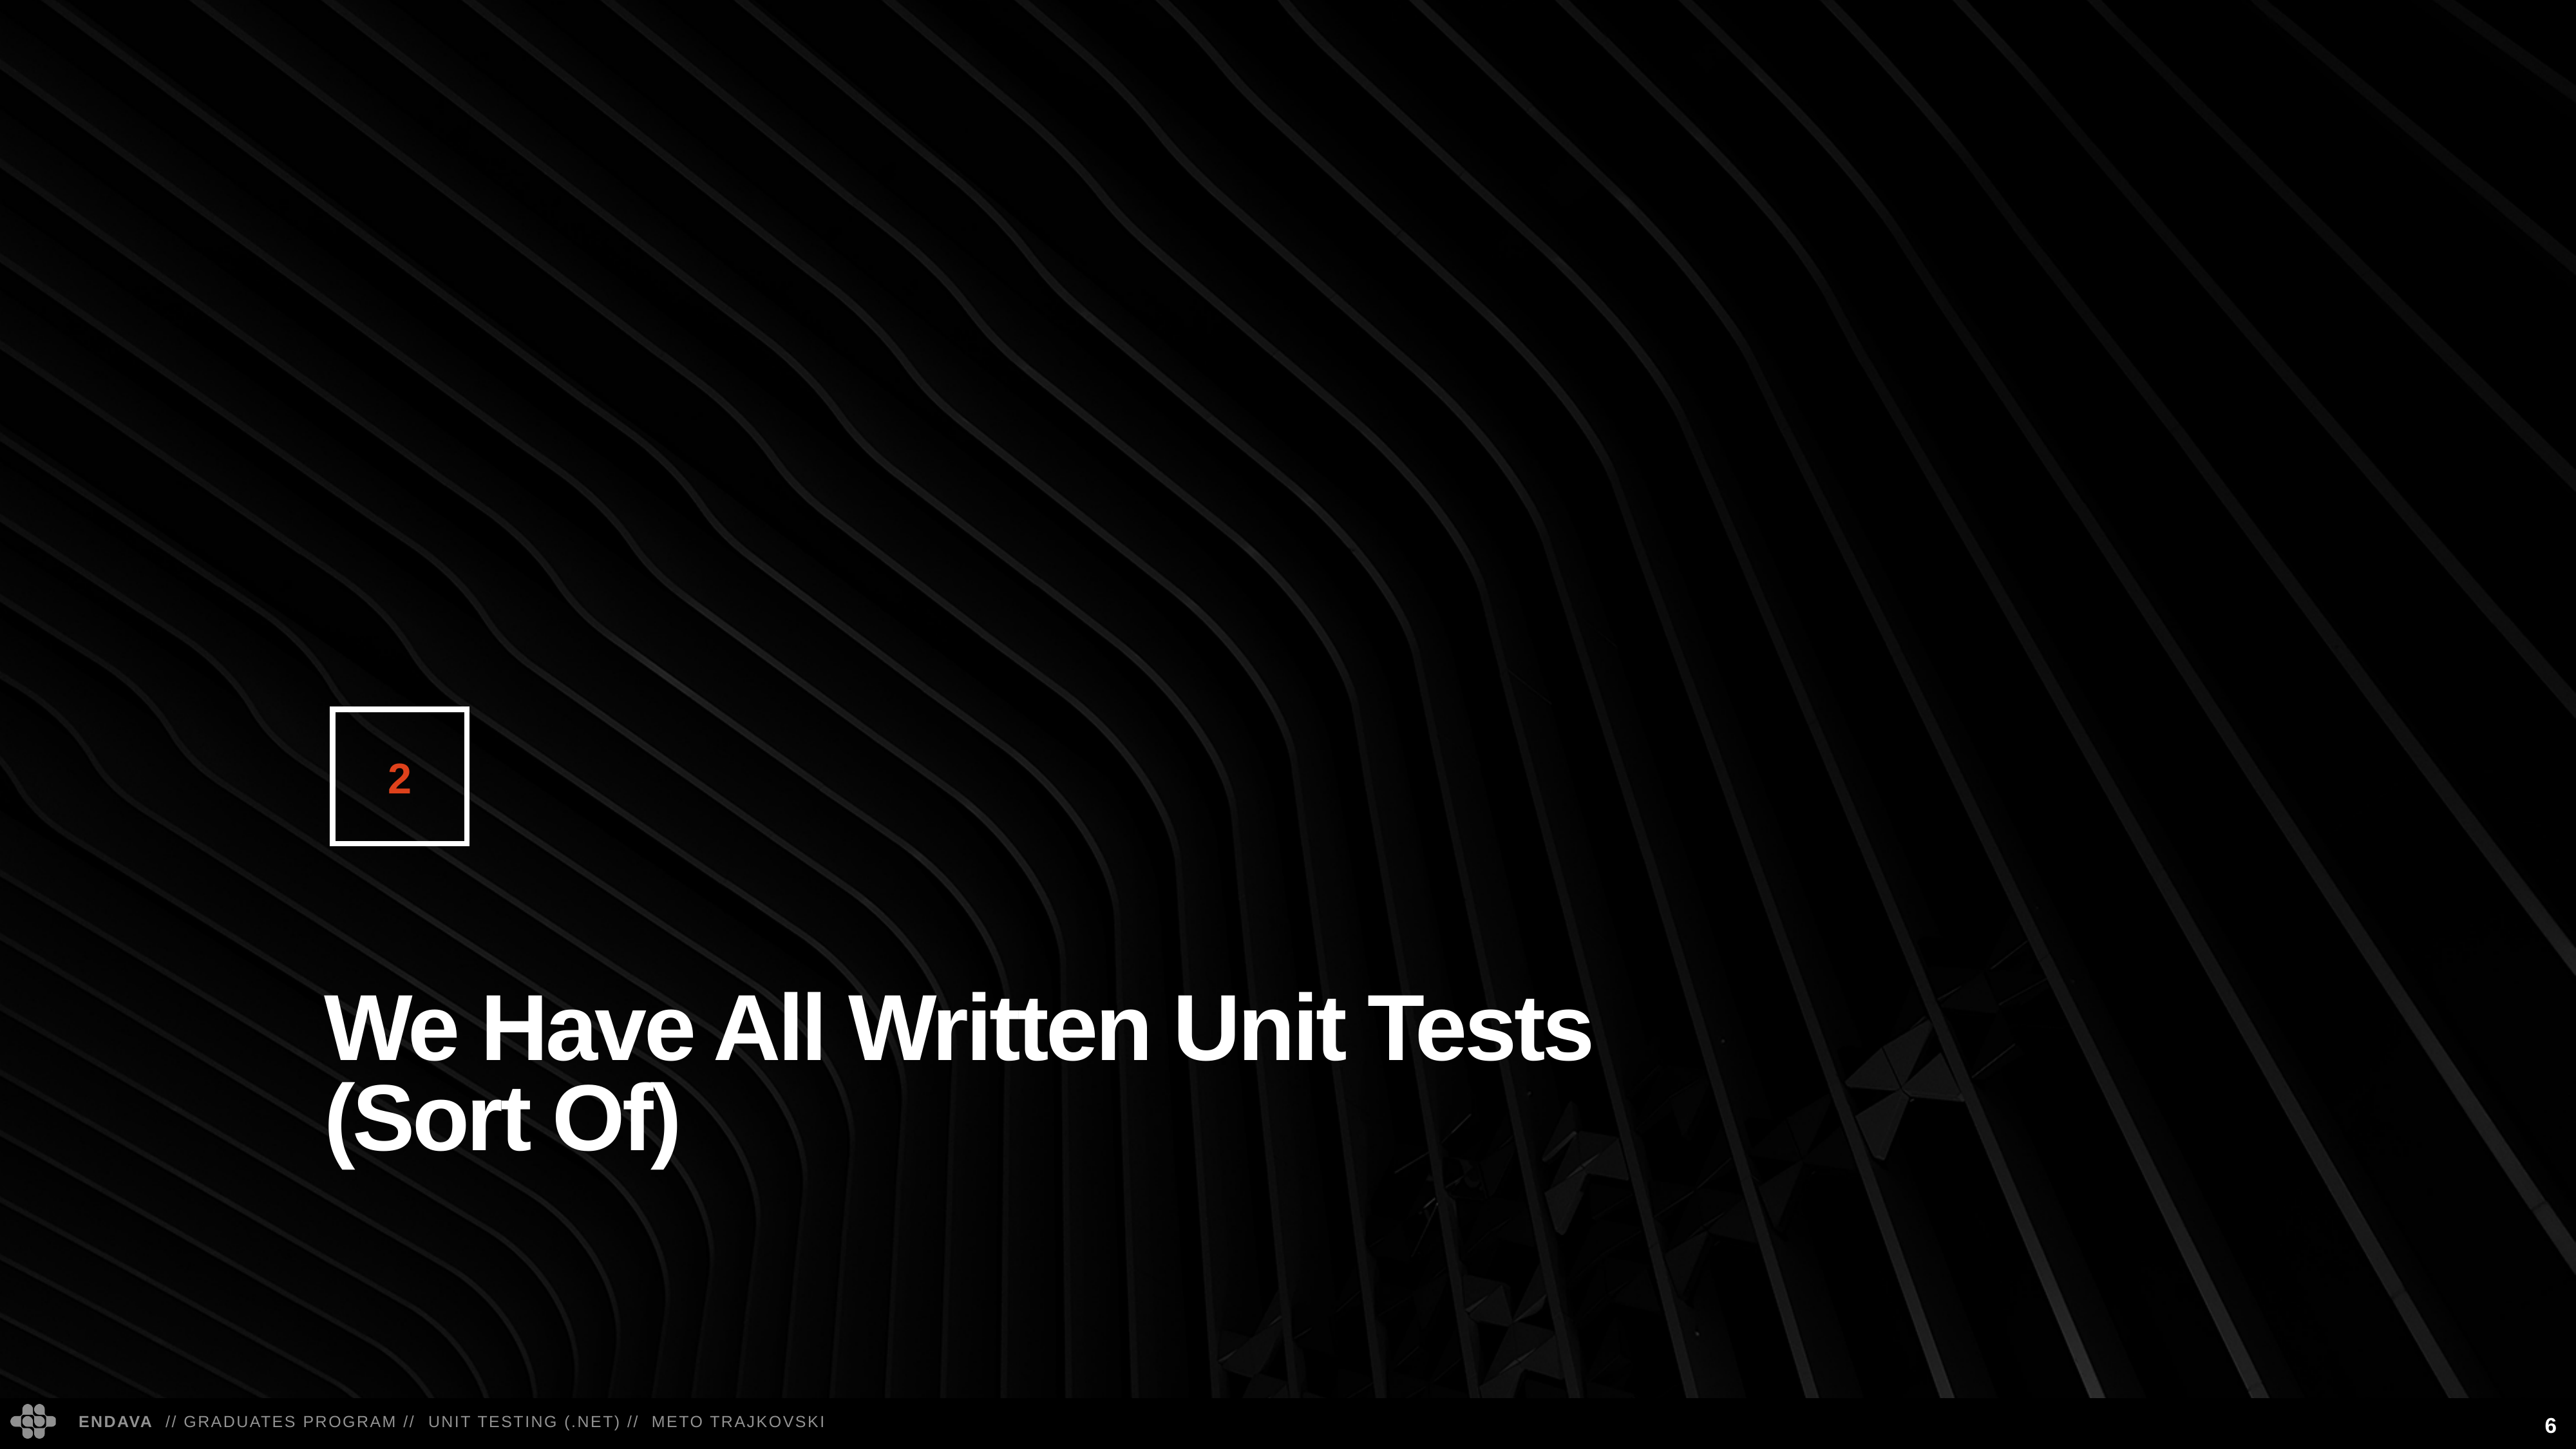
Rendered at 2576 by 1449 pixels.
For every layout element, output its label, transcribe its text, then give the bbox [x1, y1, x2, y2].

picture [0, 0, 2576, 1398]
slide_number 6 [2535, 1403, 2565, 1445]
